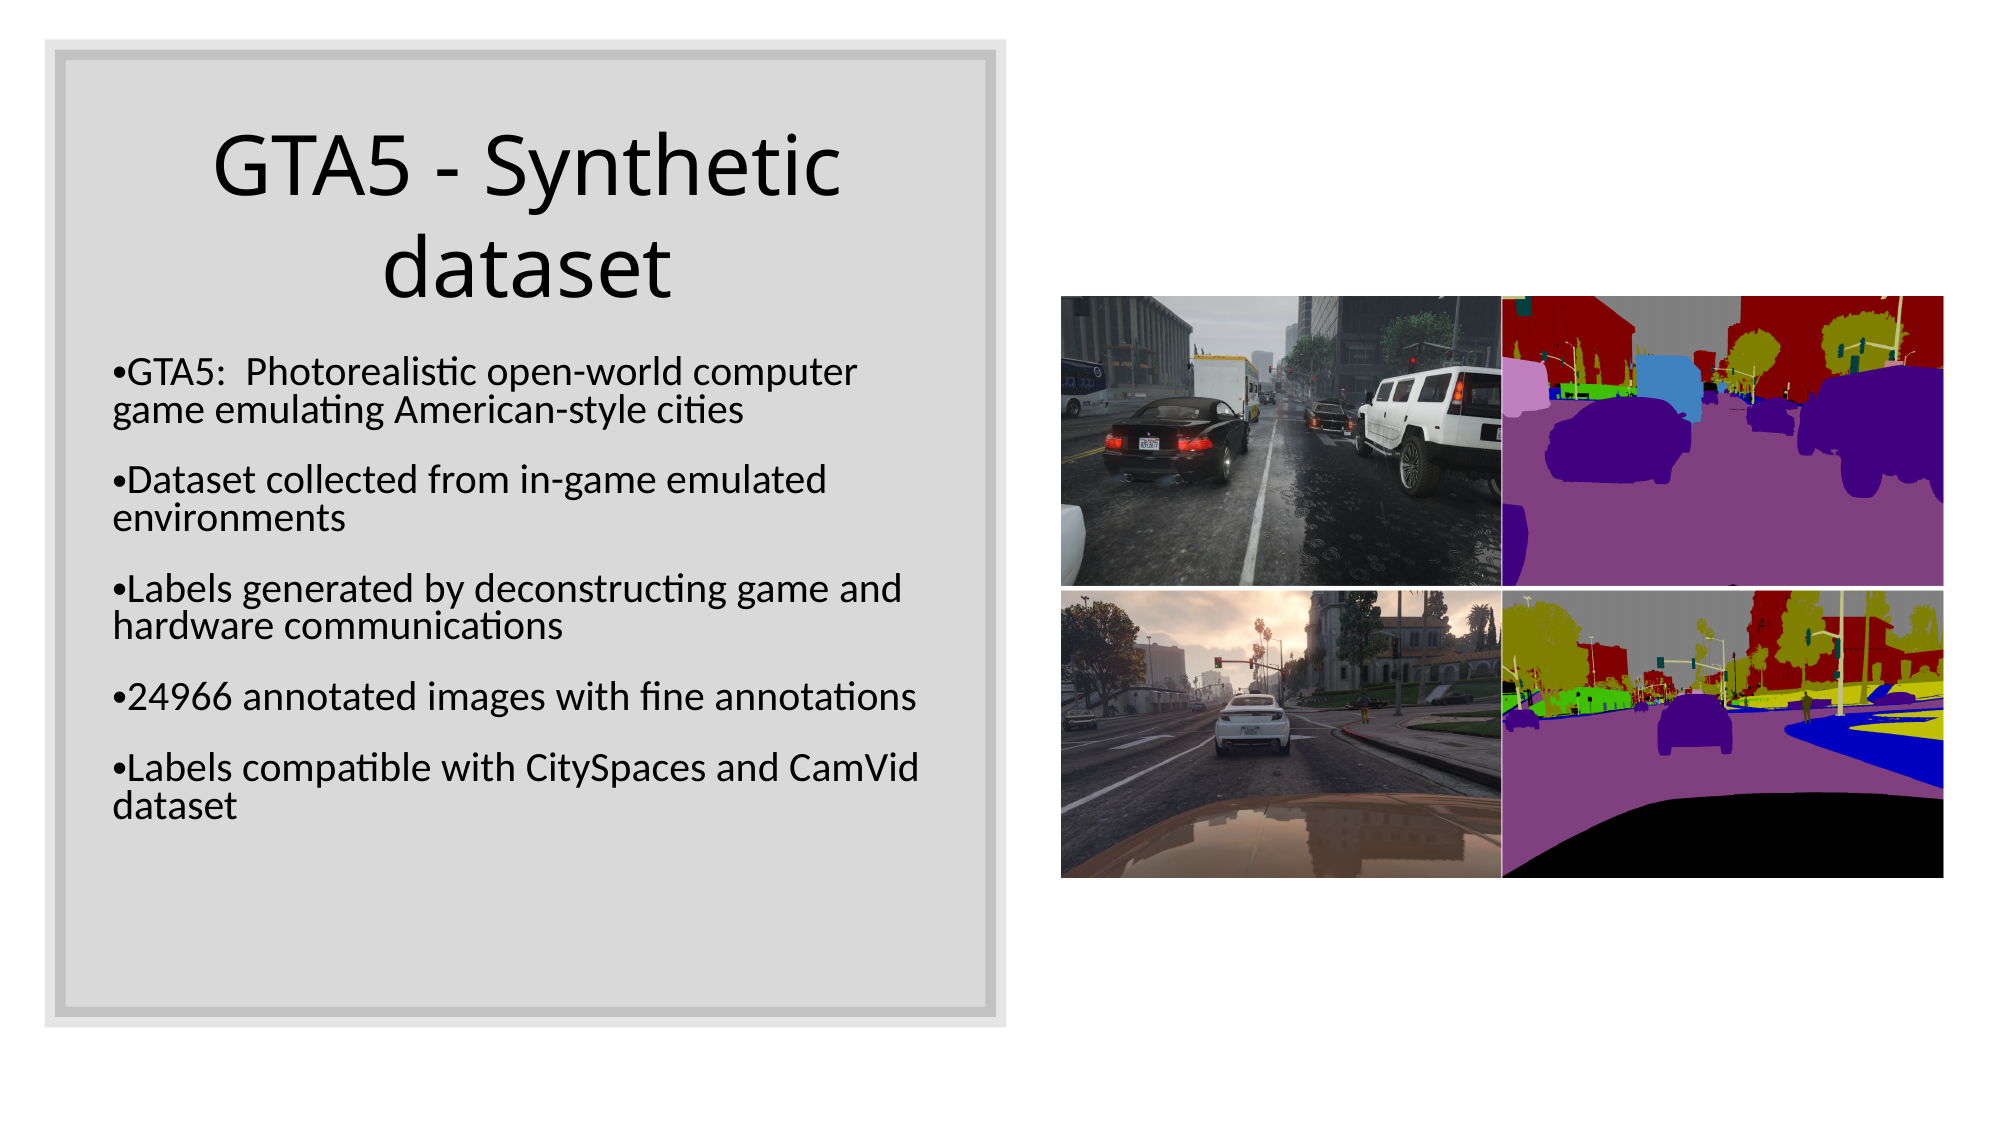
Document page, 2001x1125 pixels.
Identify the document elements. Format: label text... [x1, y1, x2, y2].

text_box [54, 49, 997, 1018]
picture [1061, 296, 1945, 878]
list GTA5: Photorealistic open-world computer game emulating American-style cities Dataset collected from in-game emulated environments Labels generated by deconstructing game and hardware communications 24966 annotated images with fine annotations Labels compatible with CitySpaces and CamVid dataset [97, 348, 957, 967]
title GTA5 - Synthetic dataset [97, 105, 957, 326]
